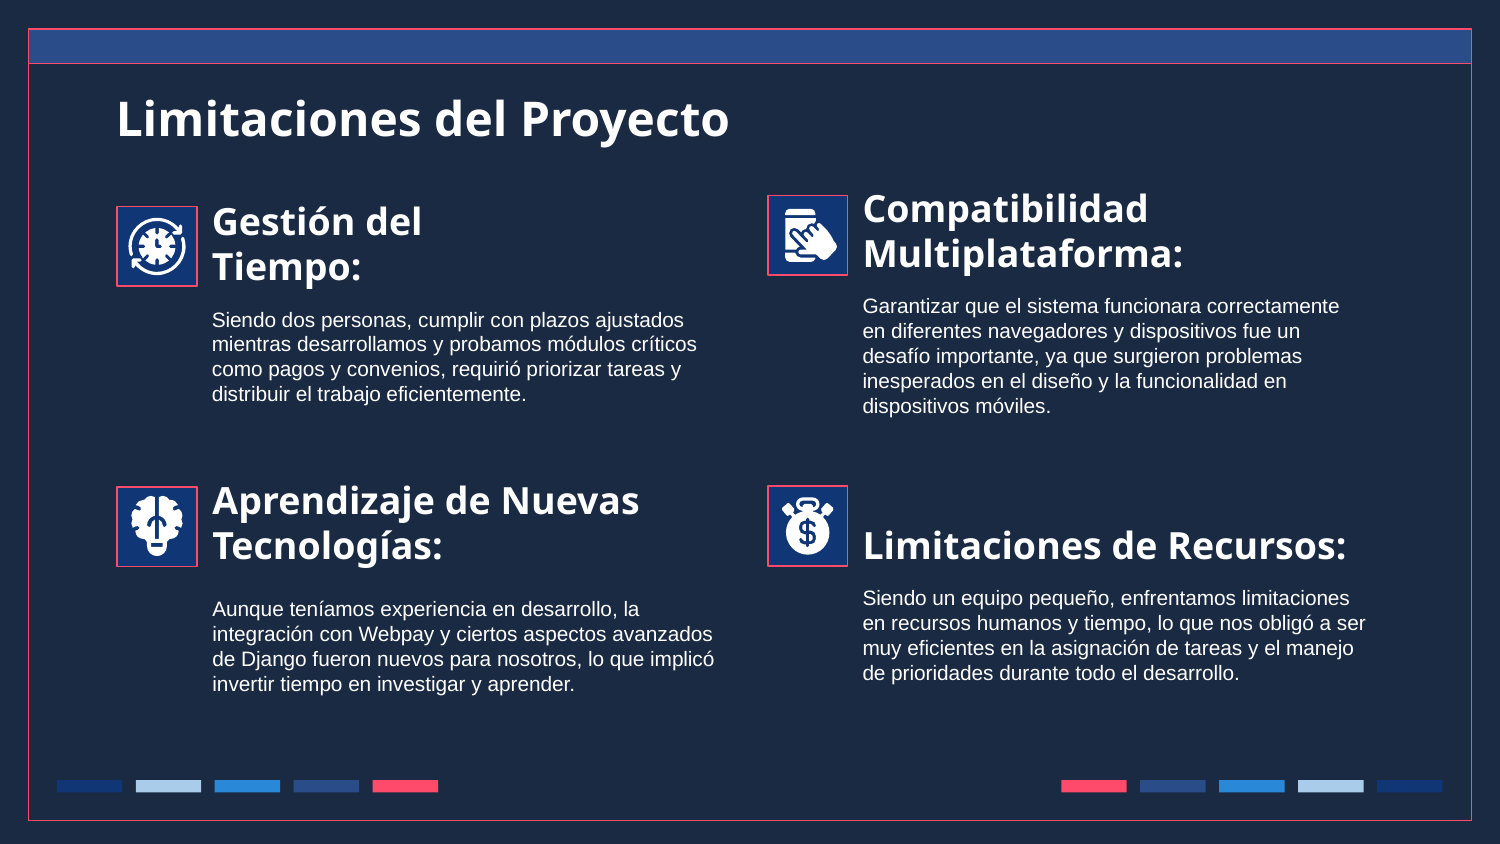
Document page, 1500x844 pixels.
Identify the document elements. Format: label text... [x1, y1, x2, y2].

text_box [128, 217, 186, 276]
text_box [117, 206, 197, 287]
subtitle Garantizar que el sistema funcionara correctamente en diferentes navegadores y dispositivos fue un desafío importante, ya que surgieron problemas inesperados en el diseño y la funcionalidad en dispositivos móviles. [847, 290, 1383, 470]
subtitle Siendo dos personas, cumplir con plazos ajustados mientras desarrollamos y probamos módulos críticos como pagos y convenios, requirió priorizar tareas y distribuir el trabajo eficientemente. [196, 291, 732, 483]
subtitle Gestión del Tiempo: [196, 241, 732, 291]
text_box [781, 497, 835, 555]
subtitle Siendo un equipo pequeño, enfrentamos limitaciones en recursos humanos y tiempo, lo que nos obligó a ser muy eficientes en la asignación de tareas y el manejo de prioridades durante todo el desarrollo. [847, 582, 1383, 761]
text_box [117, 487, 197, 567]
title Limitaciones del Proyecto [100, 73, 1365, 168]
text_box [784, 208, 838, 263]
subtitle Aprendizaje de Nuevas Tecnologías: [197, 519, 733, 580]
text_box [767, 195, 848, 276]
text_box [131, 495, 183, 557]
text_box [767, 486, 848, 566]
subtitle Limitaciones de Recursos: [847, 519, 1383, 582]
subtitle Aunque teníamos experiencia en desarrollo, la integración con Webpay y ciertos aspectos avanzados de Django fueron nuevos para nosotros, lo que implicó invertir tiempo en investigar y aprender. [197, 580, 733, 772]
subtitle Compatibilidad Multiplataforma: [847, 228, 1383, 290]
